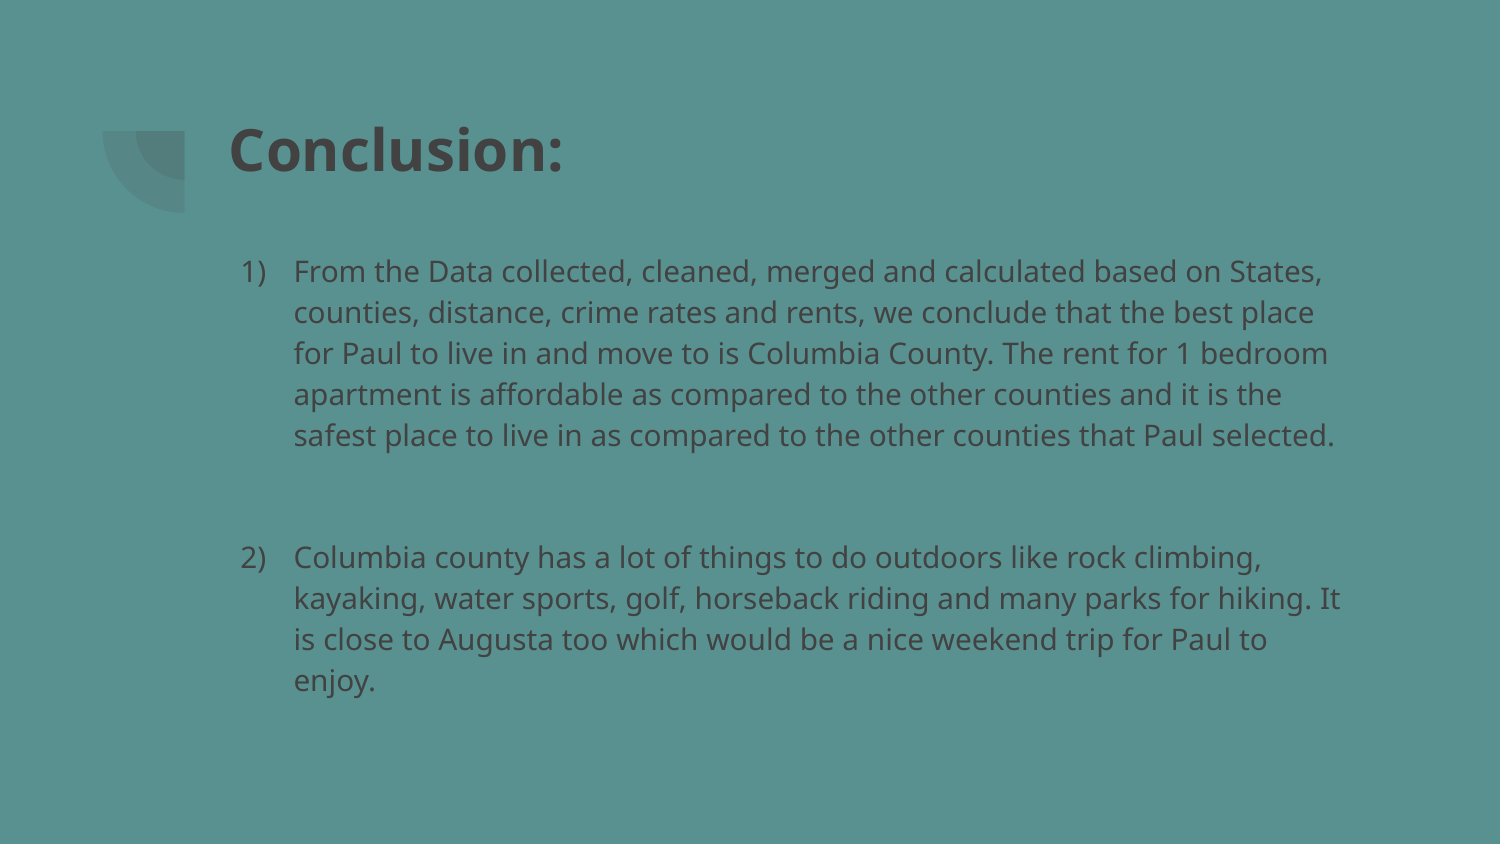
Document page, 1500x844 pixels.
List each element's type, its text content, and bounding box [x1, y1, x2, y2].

title Conclusion: [213, 98, 1368, 232]
list From the Data collected, cleaned, merged and calculated based on States, counties, distance, crime rates and rents, we conclude that the best place for Paul to live in and move to is Columbia County. The rent for 1 bedroom apartment is affordable as compared to the other counties and it is the safest place to live in as compared to the other counties that Paul selected. Columbia county has a lot of things to do outdoors like rock climbing, kayaking, water sports, golf, horseback riding and many parks for hiking. It is close to Augusta too which would be a nice weekend trip for Paul to enjoy. [202, 232, 1368, 744]
